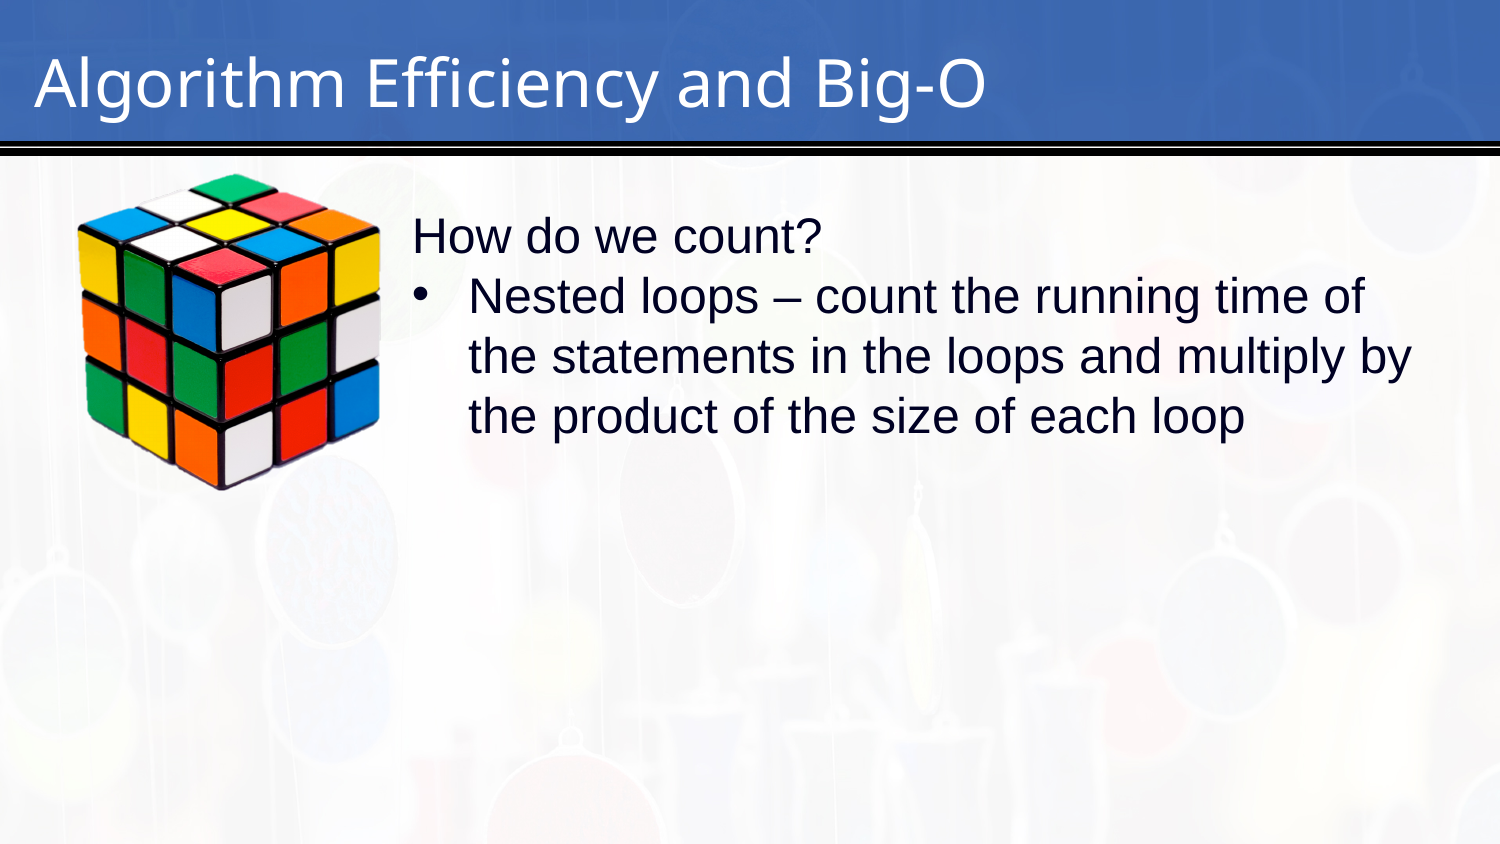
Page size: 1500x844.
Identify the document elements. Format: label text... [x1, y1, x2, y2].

text_box How do we count? Nested loops – count the running time of the statements in the loops and multiply by the product of the size of each loop [668, 196, 1429, 451]
list Algorithm Efficiency and Big-O [19, 33, 1101, 129]
picture [0, 0, 1500, 844]
